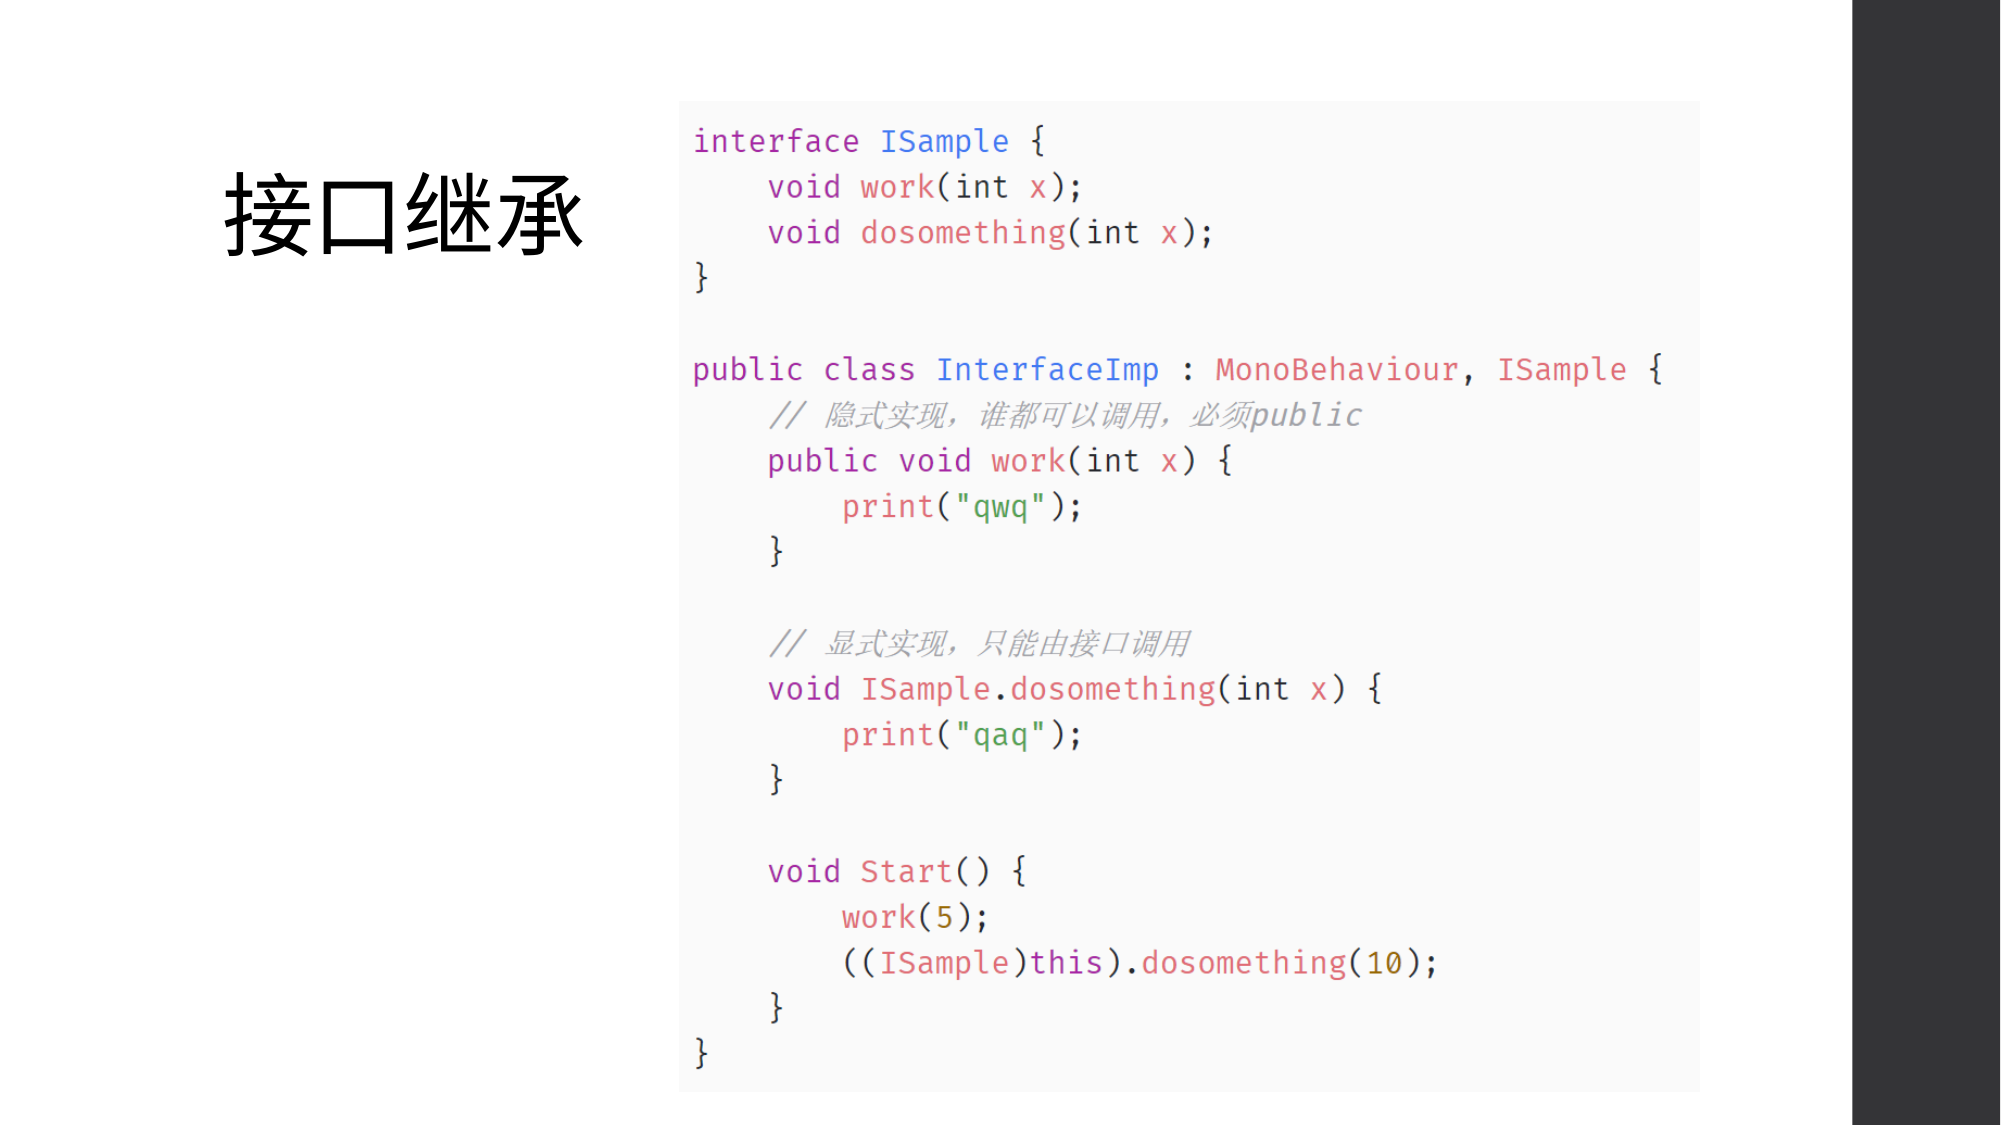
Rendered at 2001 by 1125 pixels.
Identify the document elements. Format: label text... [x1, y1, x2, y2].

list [678, 101, 1700, 1092]
title 接口继承 [206, 60, 1797, 278]
